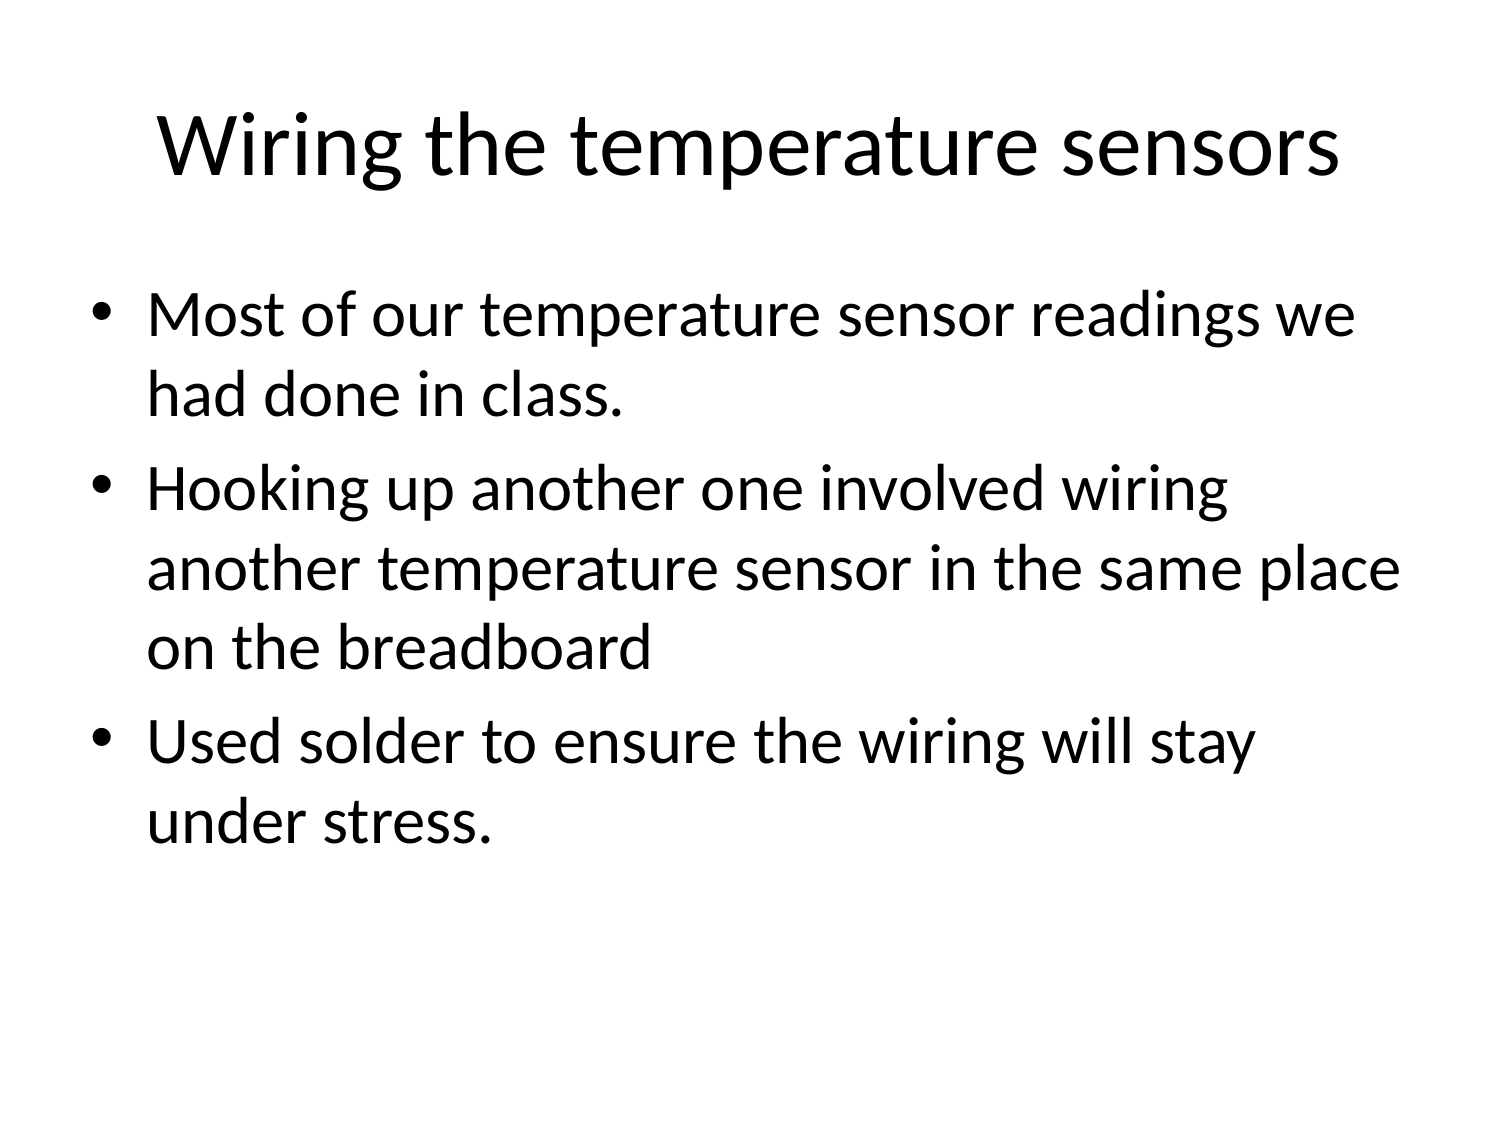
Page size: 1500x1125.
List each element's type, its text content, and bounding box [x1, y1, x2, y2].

list Most of our temperature sensor readings we had done in class. Hooking up another one involved wiring another temperature sensor in the same place on the breadboard Used solder to ensure the wiring will stay under stress. [75, 262, 1425, 1005]
title Wiring the temperature sensors [75, 45, 1425, 233]
